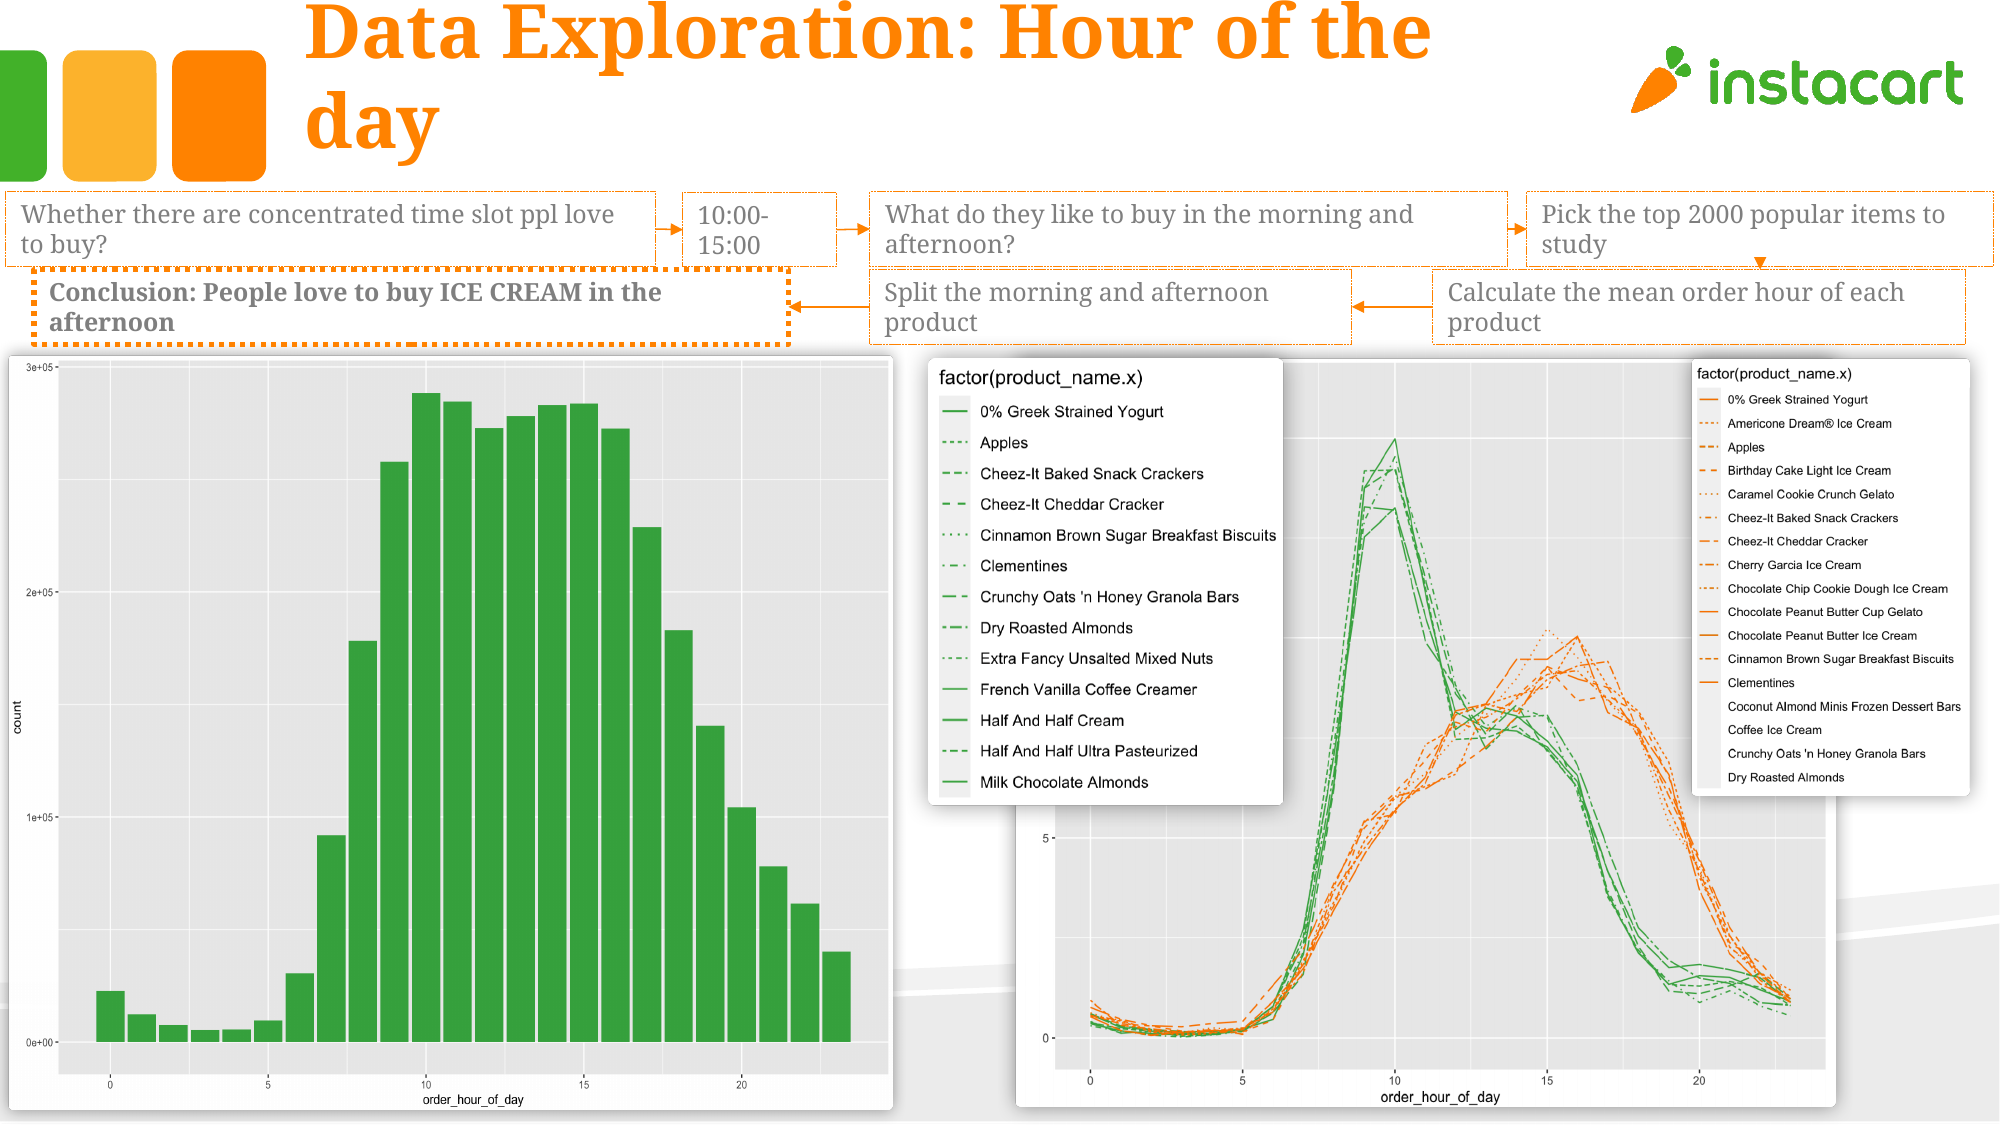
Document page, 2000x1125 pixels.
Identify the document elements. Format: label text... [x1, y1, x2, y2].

text_box Calculate the mean order hour of each product [1432, 269, 1966, 340]
text_box 10:00-15:00 [682, 192, 837, 267]
text_box Split the morning and afternoon product [869, 269, 1352, 340]
text_box Conclusion: People love to buy ICE CREAM in the afternoon [34, 269, 789, 339]
title Data Exploration: Hour of the day [284, 73, 1567, 174]
picture [0, 335, 1988, 1125]
text_box Whether there are concentrated time slot ppl love to buy? [5, 191, 656, 267]
picture [1631, 46, 1963, 113]
text_box Pick the top 2000 popular items to study [1526, 191, 1994, 267]
text_box What do they like to buy in the morning and afternoon? [869, 191, 1508, 267]
